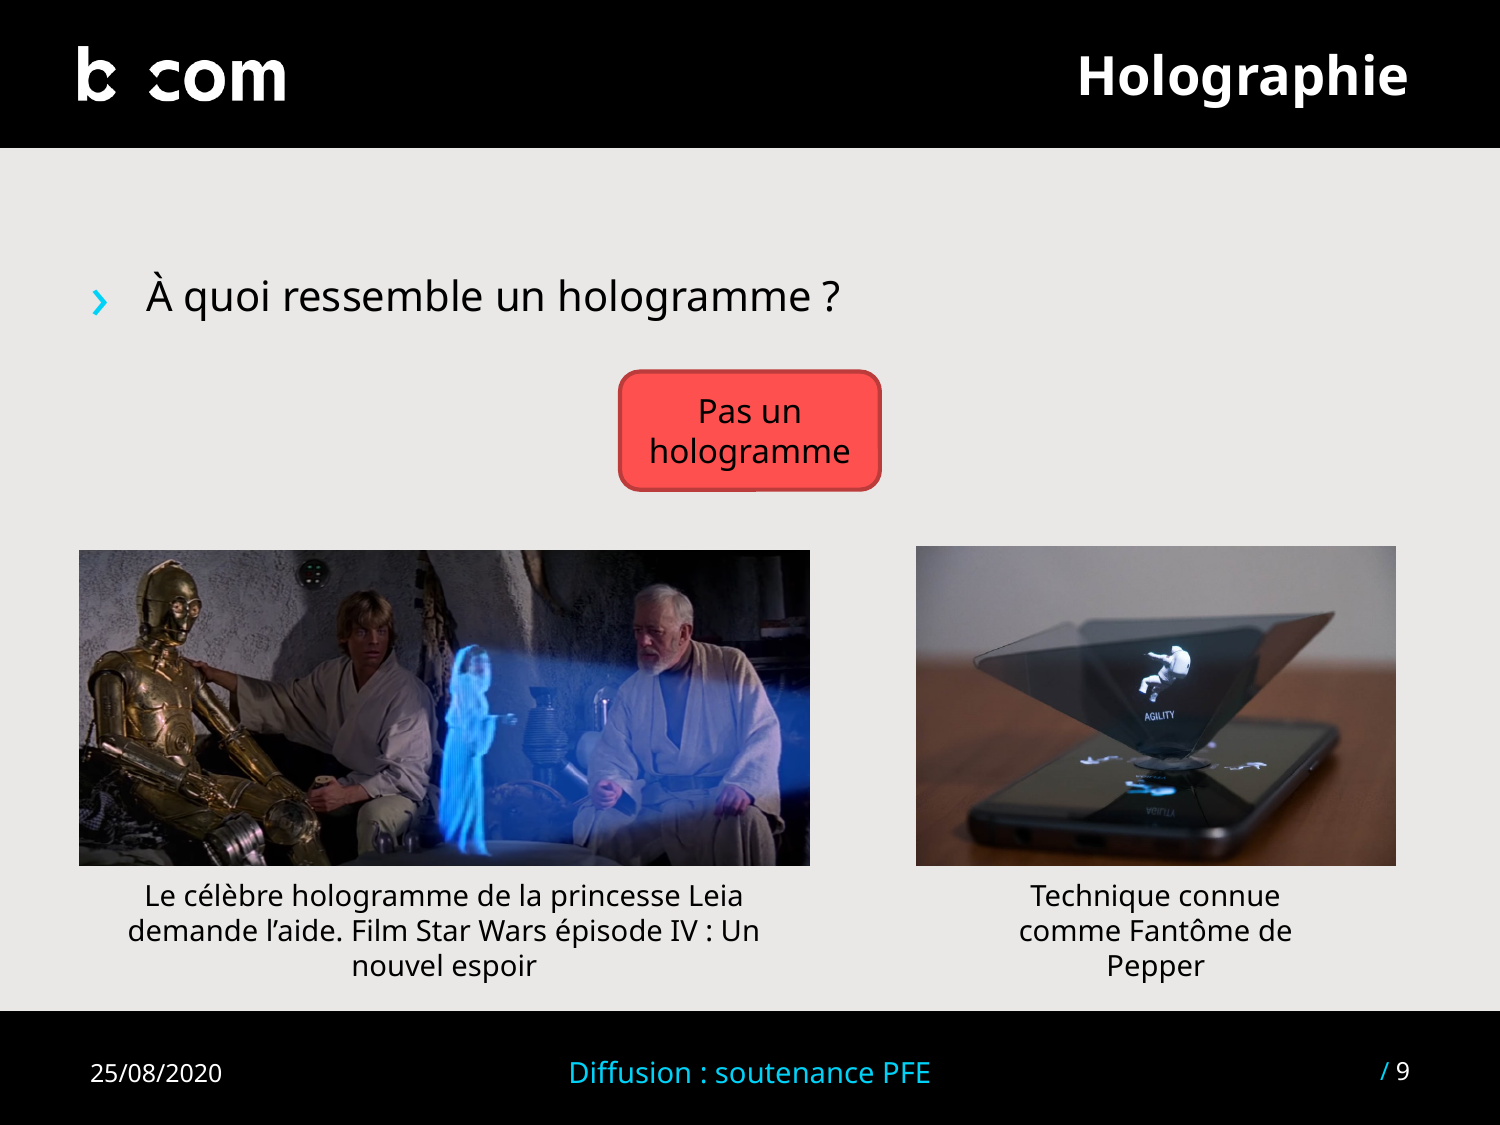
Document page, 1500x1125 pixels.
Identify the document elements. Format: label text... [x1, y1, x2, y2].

picture [915, 545, 1396, 866]
title Holographie [407, 33, 1425, 114]
text_box Pas un hologramme [617, 369, 882, 492]
picture [79, 550, 810, 866]
list À quoi ressemble un hologramme ? [75, 262, 1425, 1005]
picture [76, 44, 286, 102]
text_box Le célèbre hologramme de la princesse Leia demande l’aide. Film Star Wars épisode IV : Un nouvel espoir [79, 873, 810, 990]
text_box Technique connue comme Fantôme de Pepper [984, 874, 1327, 990]
